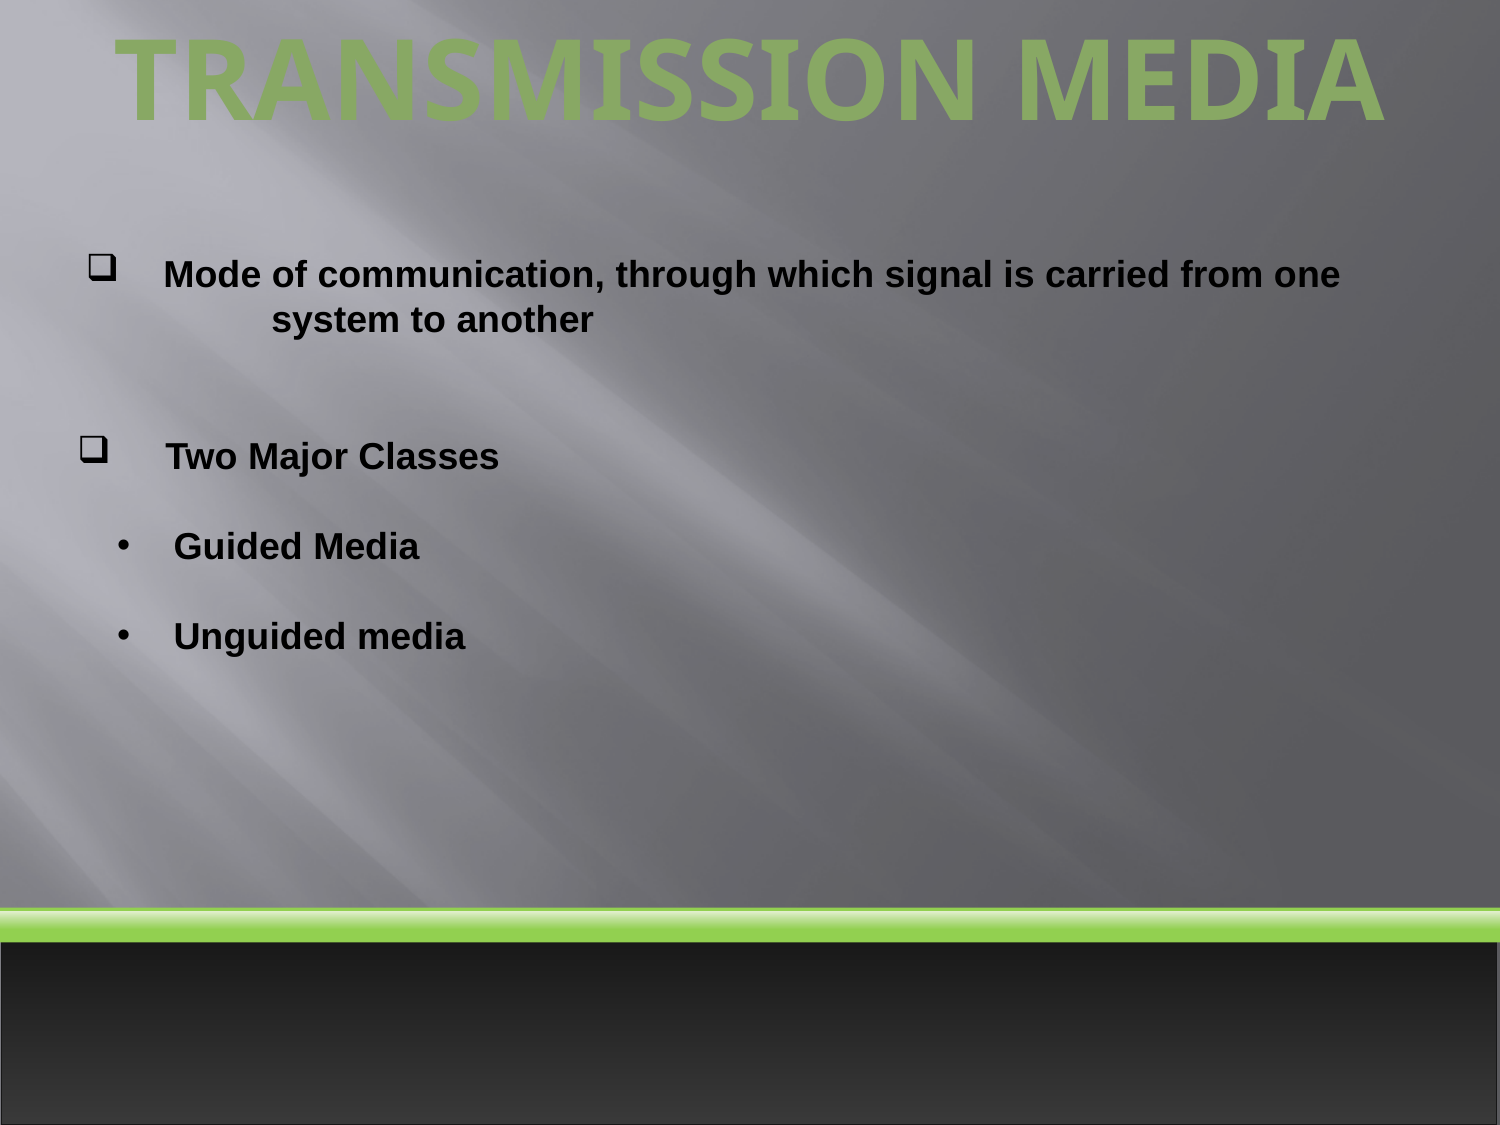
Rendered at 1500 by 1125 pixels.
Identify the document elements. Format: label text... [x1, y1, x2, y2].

text_box Mode of communication, through which signal is carried from one system to another [71, 242, 1371, 348]
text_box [0, 907, 1500, 1125]
text_box Two Major Classes Guided Media Unguided media [62, 379, 1402, 665]
text_box TRANSMISSION MEDIA [0, 0, 1500, 150]
